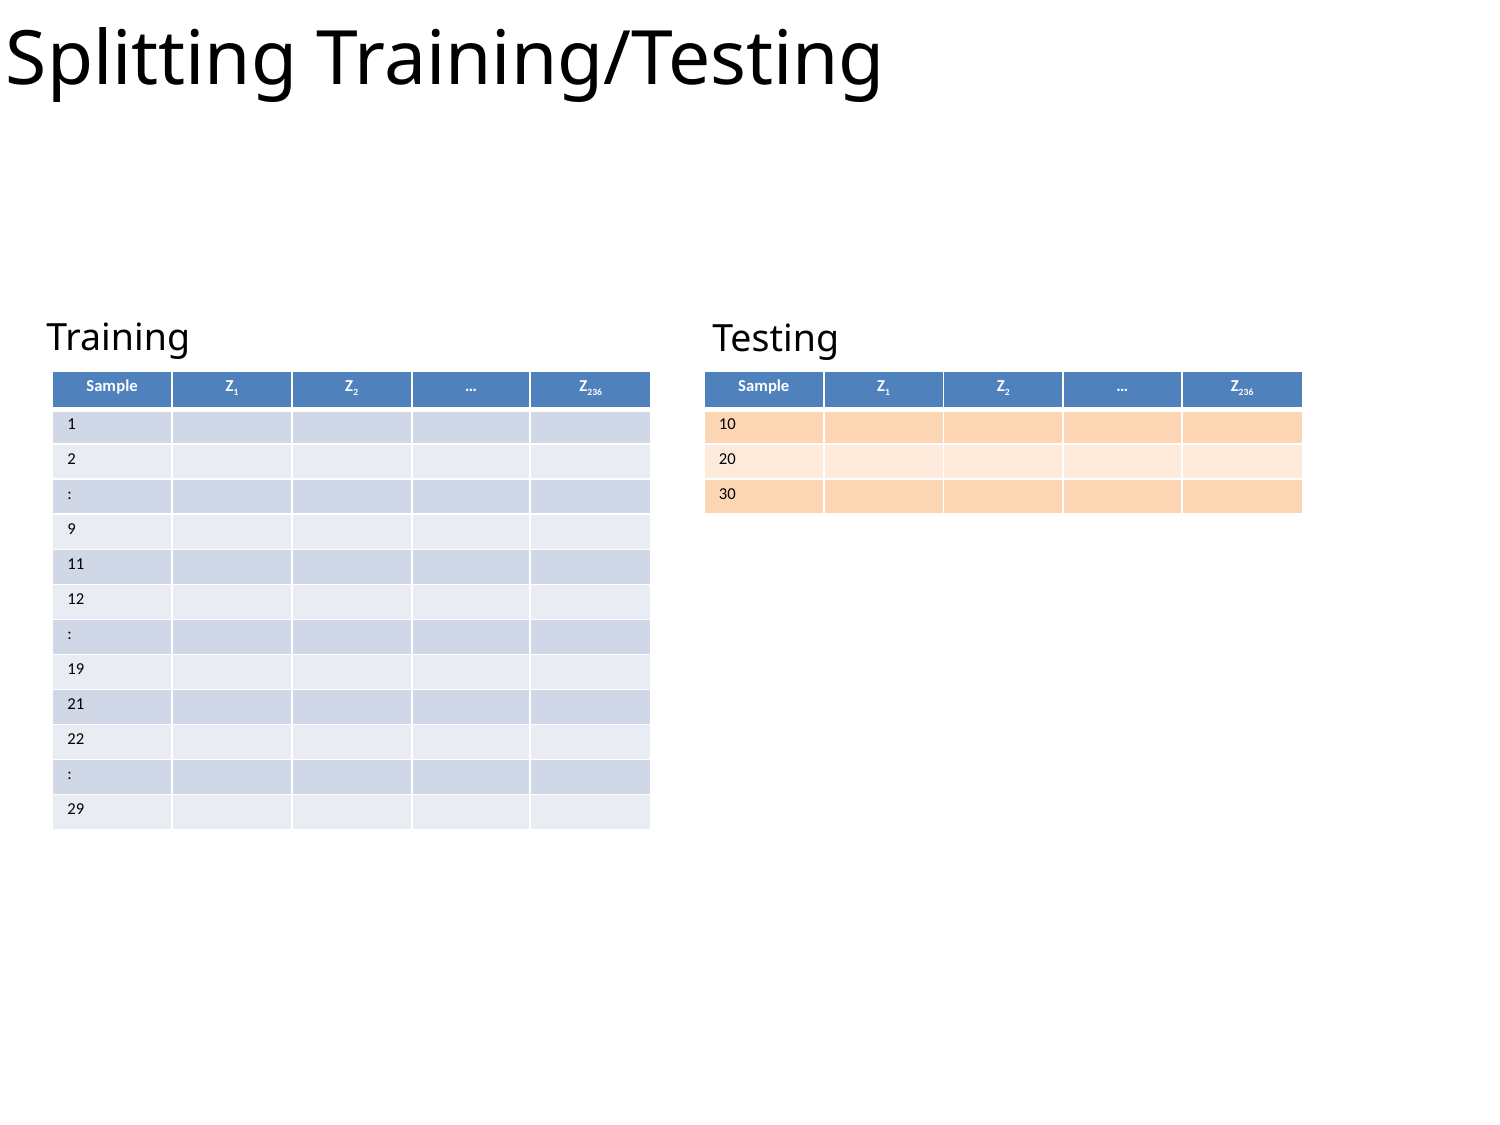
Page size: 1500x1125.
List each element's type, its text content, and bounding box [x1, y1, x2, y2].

table_cell [531, 725, 650, 759]
table_cell [173, 760, 291, 794]
table_cell [825, 412, 943, 443]
table_cell [944, 445, 1062, 478]
text_box Training [31, 305, 205, 366]
table_header … [1064, 372, 1181, 407]
table_cell [531, 690, 650, 724]
table_cell [531, 655, 650, 689]
text_box Splitting Training/Testing [0, 2, 901, 108]
table_cell [413, 795, 529, 829]
table_header Z2 [293, 372, 411, 407]
table_cell [293, 620, 411, 654]
table_cell [413, 412, 529, 443]
table_cell [293, 585, 411, 619]
table_header … [413, 372, 529, 407]
table_cell 29 [53, 795, 171, 829]
table_cell [413, 725, 529, 759]
table_cell [531, 795, 650, 829]
table_cell [1183, 480, 1302, 513]
table_cell : [53, 480, 171, 513]
table_header Z1 [173, 372, 291, 407]
text_box Testing [697, 306, 854, 367]
table_header Z1 [825, 372, 943, 407]
table_cell [531, 620, 650, 654]
table_cell 20 [705, 445, 823, 478]
table_cell [1183, 412, 1302, 443]
table_cell [173, 655, 291, 689]
table_cell [944, 480, 1062, 513]
table_cell [173, 690, 291, 724]
table_cell [825, 480, 943, 513]
table_cell [531, 515, 650, 549]
table_cell [173, 585, 291, 619]
table_cell [825, 445, 943, 478]
table_cell [173, 620, 291, 654]
table_cell [1183, 445, 1302, 478]
table_cell [531, 760, 650, 794]
table_cell [531, 412, 650, 443]
table_cell 11 [53, 550, 171, 584]
table_cell [1064, 480, 1181, 513]
table_header Z236 [531, 372, 650, 407]
table_cell [413, 620, 529, 654]
table_cell [173, 725, 291, 759]
table_cell [413, 655, 529, 689]
table_cell : [53, 620, 171, 654]
table_cell : [53, 760, 171, 794]
table_cell [293, 655, 411, 689]
table_cell [531, 445, 650, 478]
table_cell [413, 515, 529, 549]
table_cell [1064, 445, 1181, 478]
table_cell 22 [53, 725, 171, 759]
table_cell [293, 445, 411, 478]
table_cell [293, 690, 411, 724]
table_cell [413, 585, 529, 619]
table_header Sample [705, 372, 823, 407]
table_cell 1 [53, 412, 171, 443]
table_cell [413, 480, 529, 513]
table_header Sample [53, 372, 171, 407]
table_cell [173, 480, 291, 513]
table_header Z2 [944, 372, 1062, 407]
table_cell 30 [705, 480, 823, 513]
table_cell [531, 585, 650, 619]
table_cell [1064, 412, 1181, 443]
table_cell 19 [53, 655, 171, 689]
table_cell 21 [53, 690, 171, 724]
table_cell [173, 795, 291, 829]
table_cell [173, 412, 291, 443]
table_cell [293, 480, 411, 513]
table_cell [173, 445, 291, 478]
table_cell [173, 515, 291, 549]
table_cell [413, 550, 529, 584]
table_cell [173, 550, 291, 584]
table_cell [293, 795, 411, 829]
table_cell [293, 550, 411, 584]
table_cell [413, 445, 529, 478]
table_cell [531, 480, 650, 513]
table_cell [293, 760, 411, 794]
table_cell 9 [53, 515, 171, 549]
table_cell [944, 412, 1062, 443]
table_cell [293, 725, 411, 759]
table_cell [293, 412, 411, 443]
table_cell [413, 690, 529, 724]
table_cell [413, 760, 529, 794]
table_cell 10 [705, 412, 823, 443]
table_cell [531, 550, 650, 584]
table_cell [293, 515, 411, 549]
table_cell 2 [53, 445, 171, 478]
table_header Z236 [1183, 372, 1302, 407]
table_cell 12 [53, 585, 171, 619]
